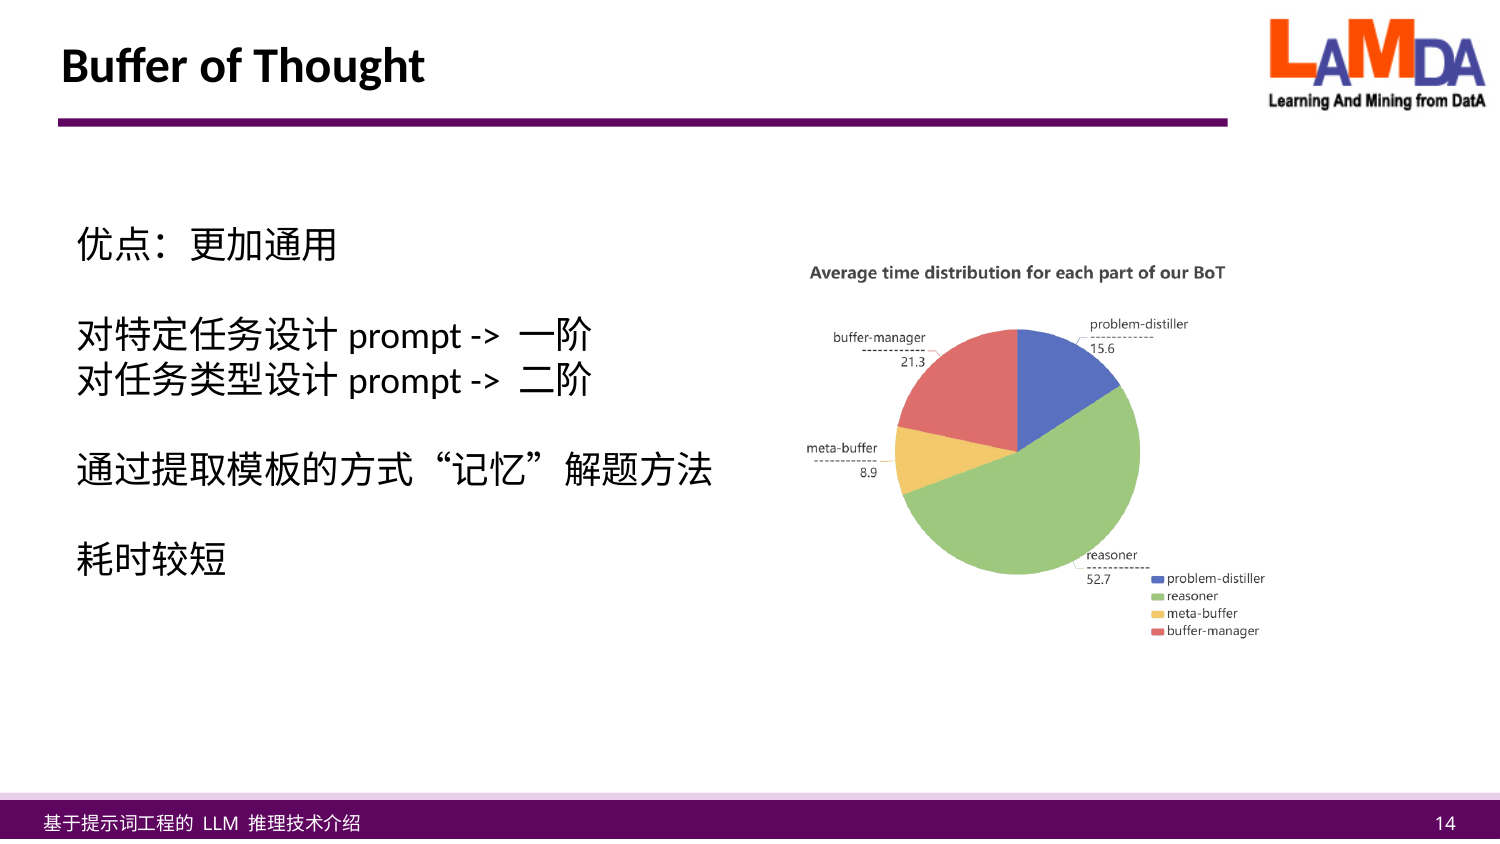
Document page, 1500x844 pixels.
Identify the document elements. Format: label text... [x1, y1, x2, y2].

picture [779, 245, 1287, 648]
picture [1258, 11, 1500, 127]
text_box 优点：更加通用 对特定任务设计prompt -> 一阶 对任务类型设计prompt -> 二阶 通过提取模板的方式“记忆”解题方法 耗时较短 [61, 213, 1033, 679]
title Buffer of Thought [46, 23, 1455, 109]
